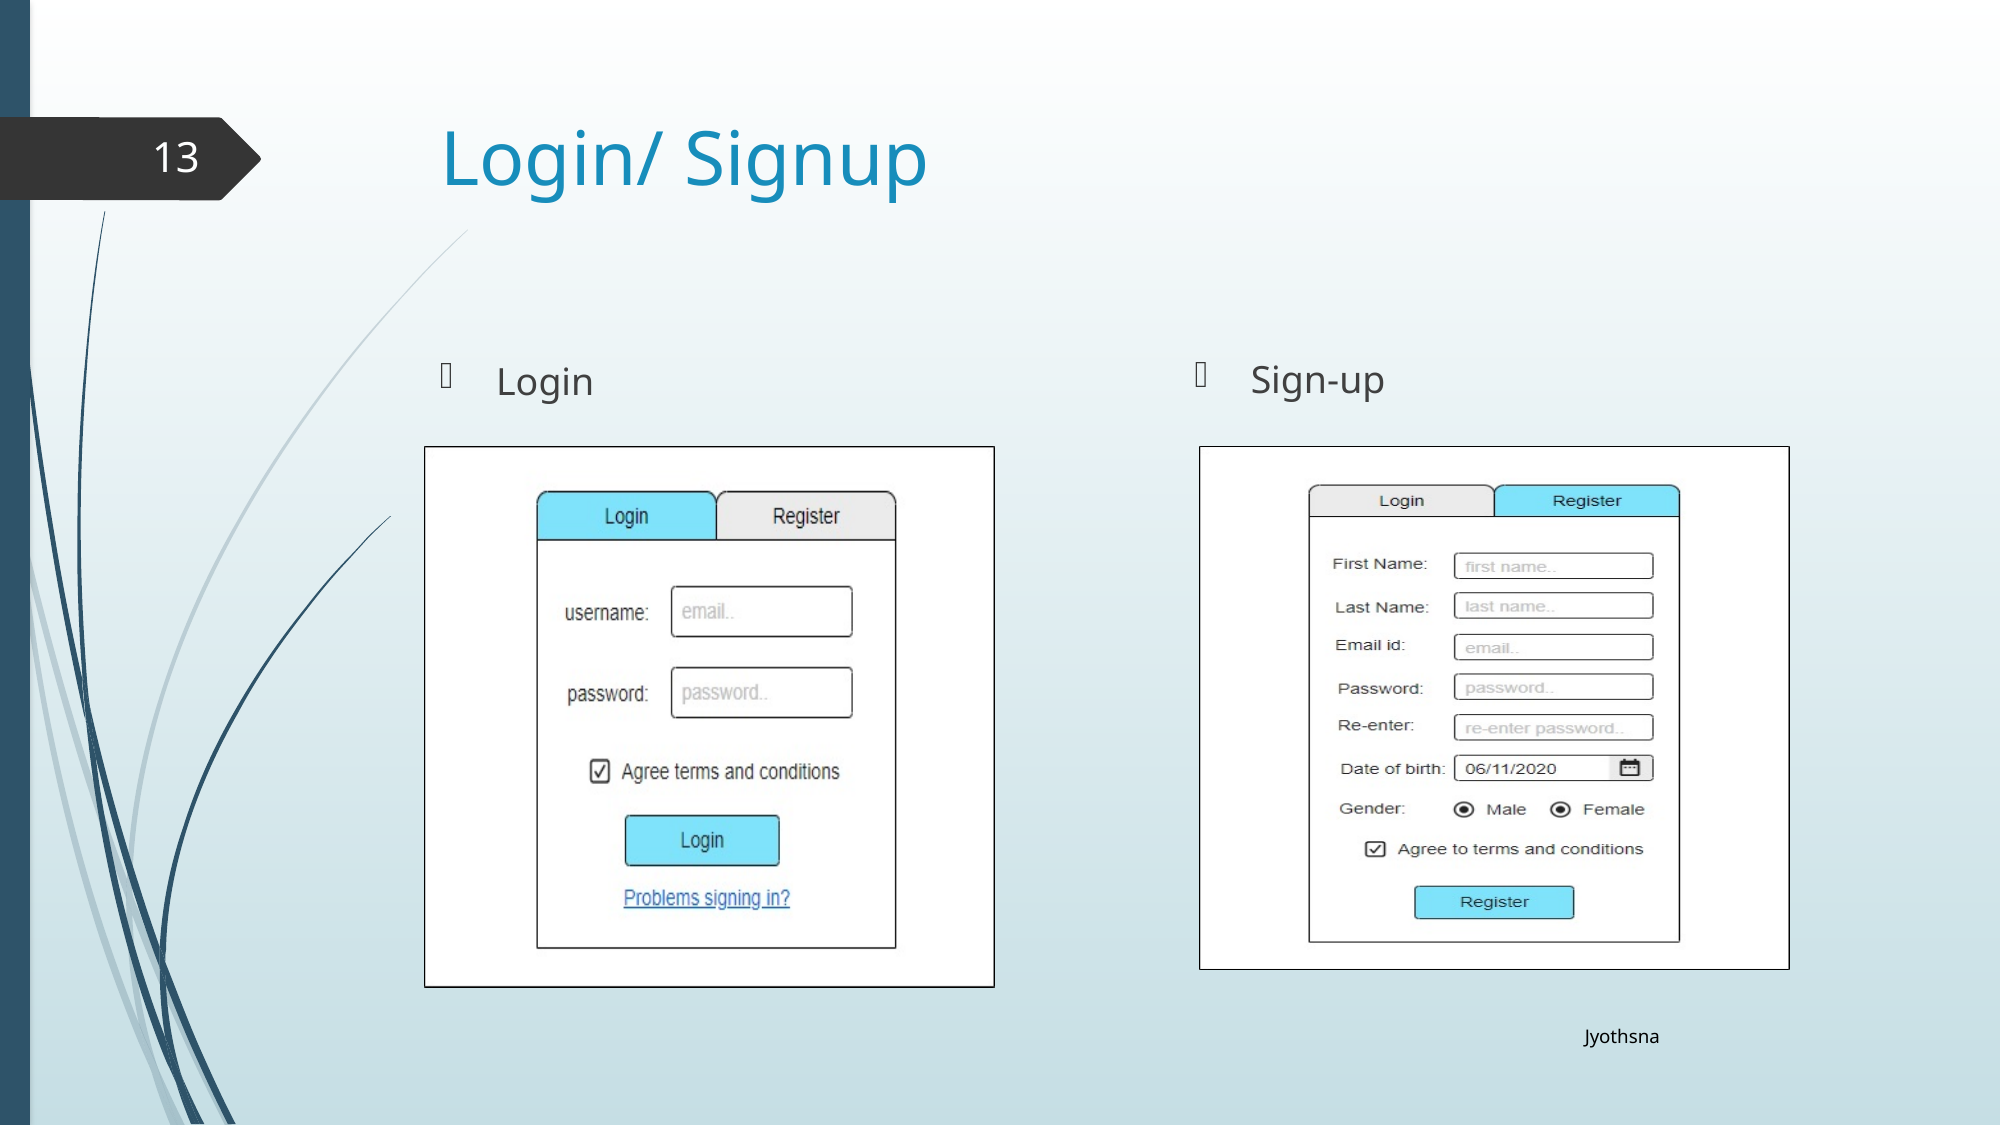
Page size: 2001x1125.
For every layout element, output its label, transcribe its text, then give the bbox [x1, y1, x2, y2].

picture [424, 446, 995, 989]
list Sign-up [1179, 348, 1888, 969]
footer Jyothsna [424, 1006, 1675, 1067]
picture [1199, 446, 1790, 970]
title Login/ Signup [425, 102, 1888, 313]
slide_number 13 [87, 129, 216, 190]
list Login [424, 350, 1133, 970]
